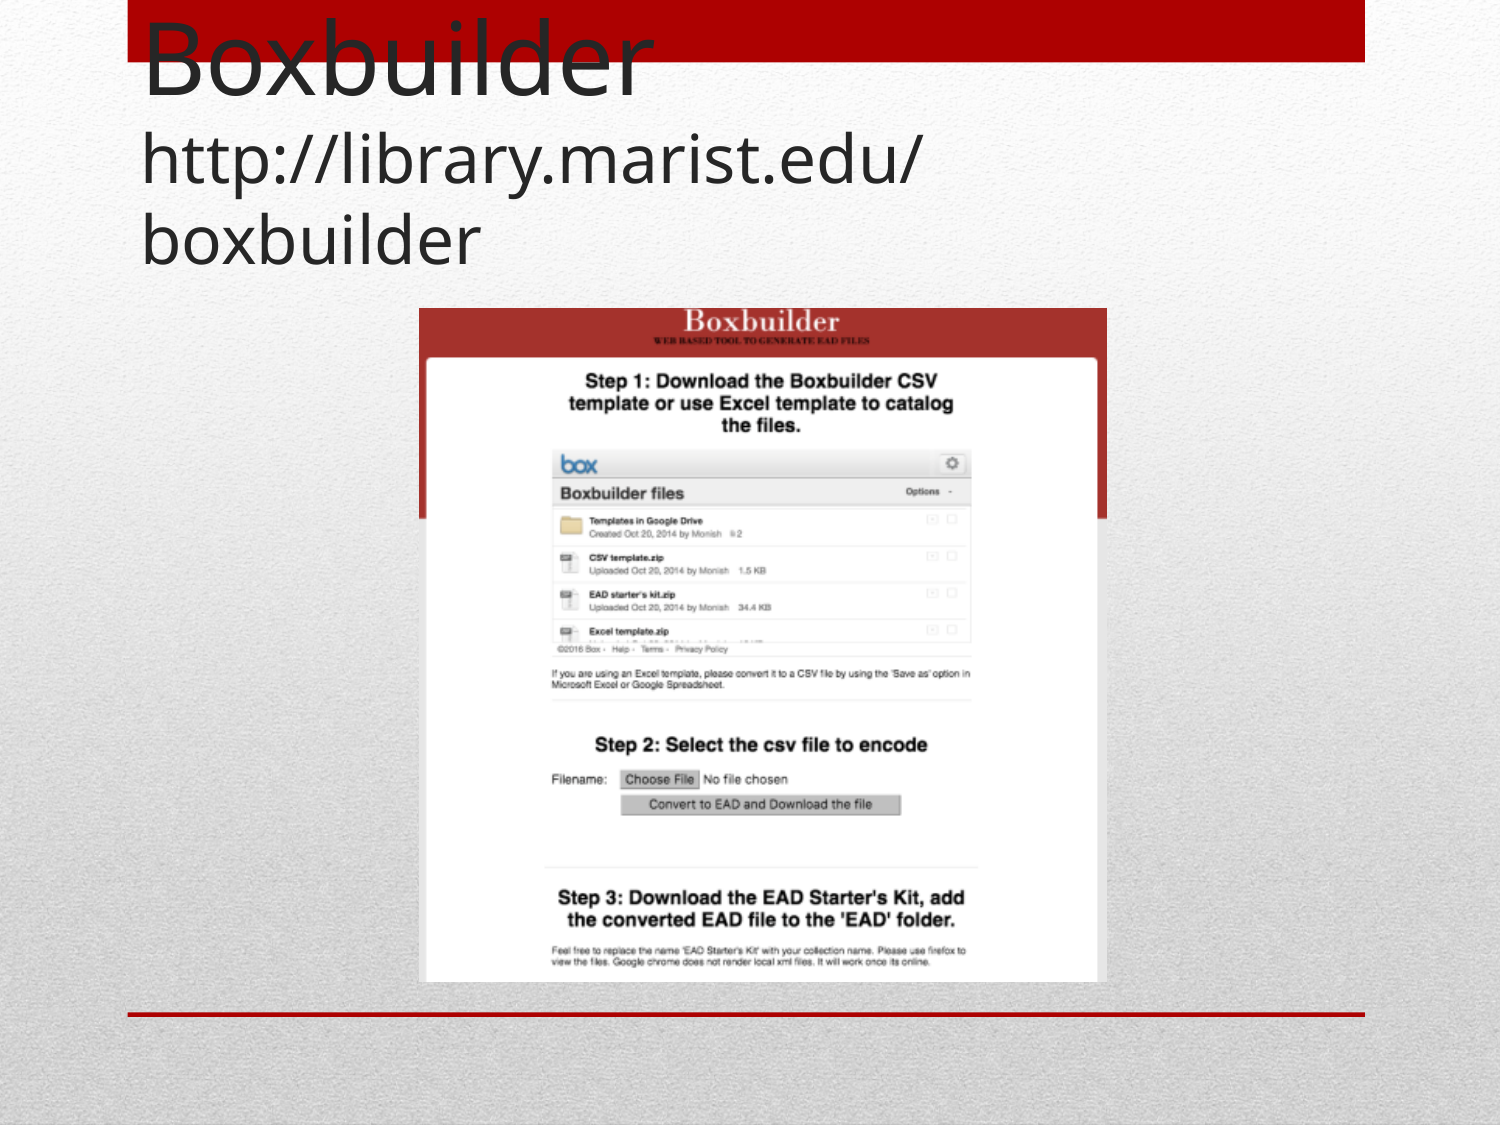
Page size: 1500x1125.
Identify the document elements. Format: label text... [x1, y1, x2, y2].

picture [0, 0, 1500, 307]
picture [0, 982, 1500, 1125]
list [0, 307, 1500, 982]
title Boxbuilder http://library.marist.edu/boxbuilder [125, 62, 1238, 286]
